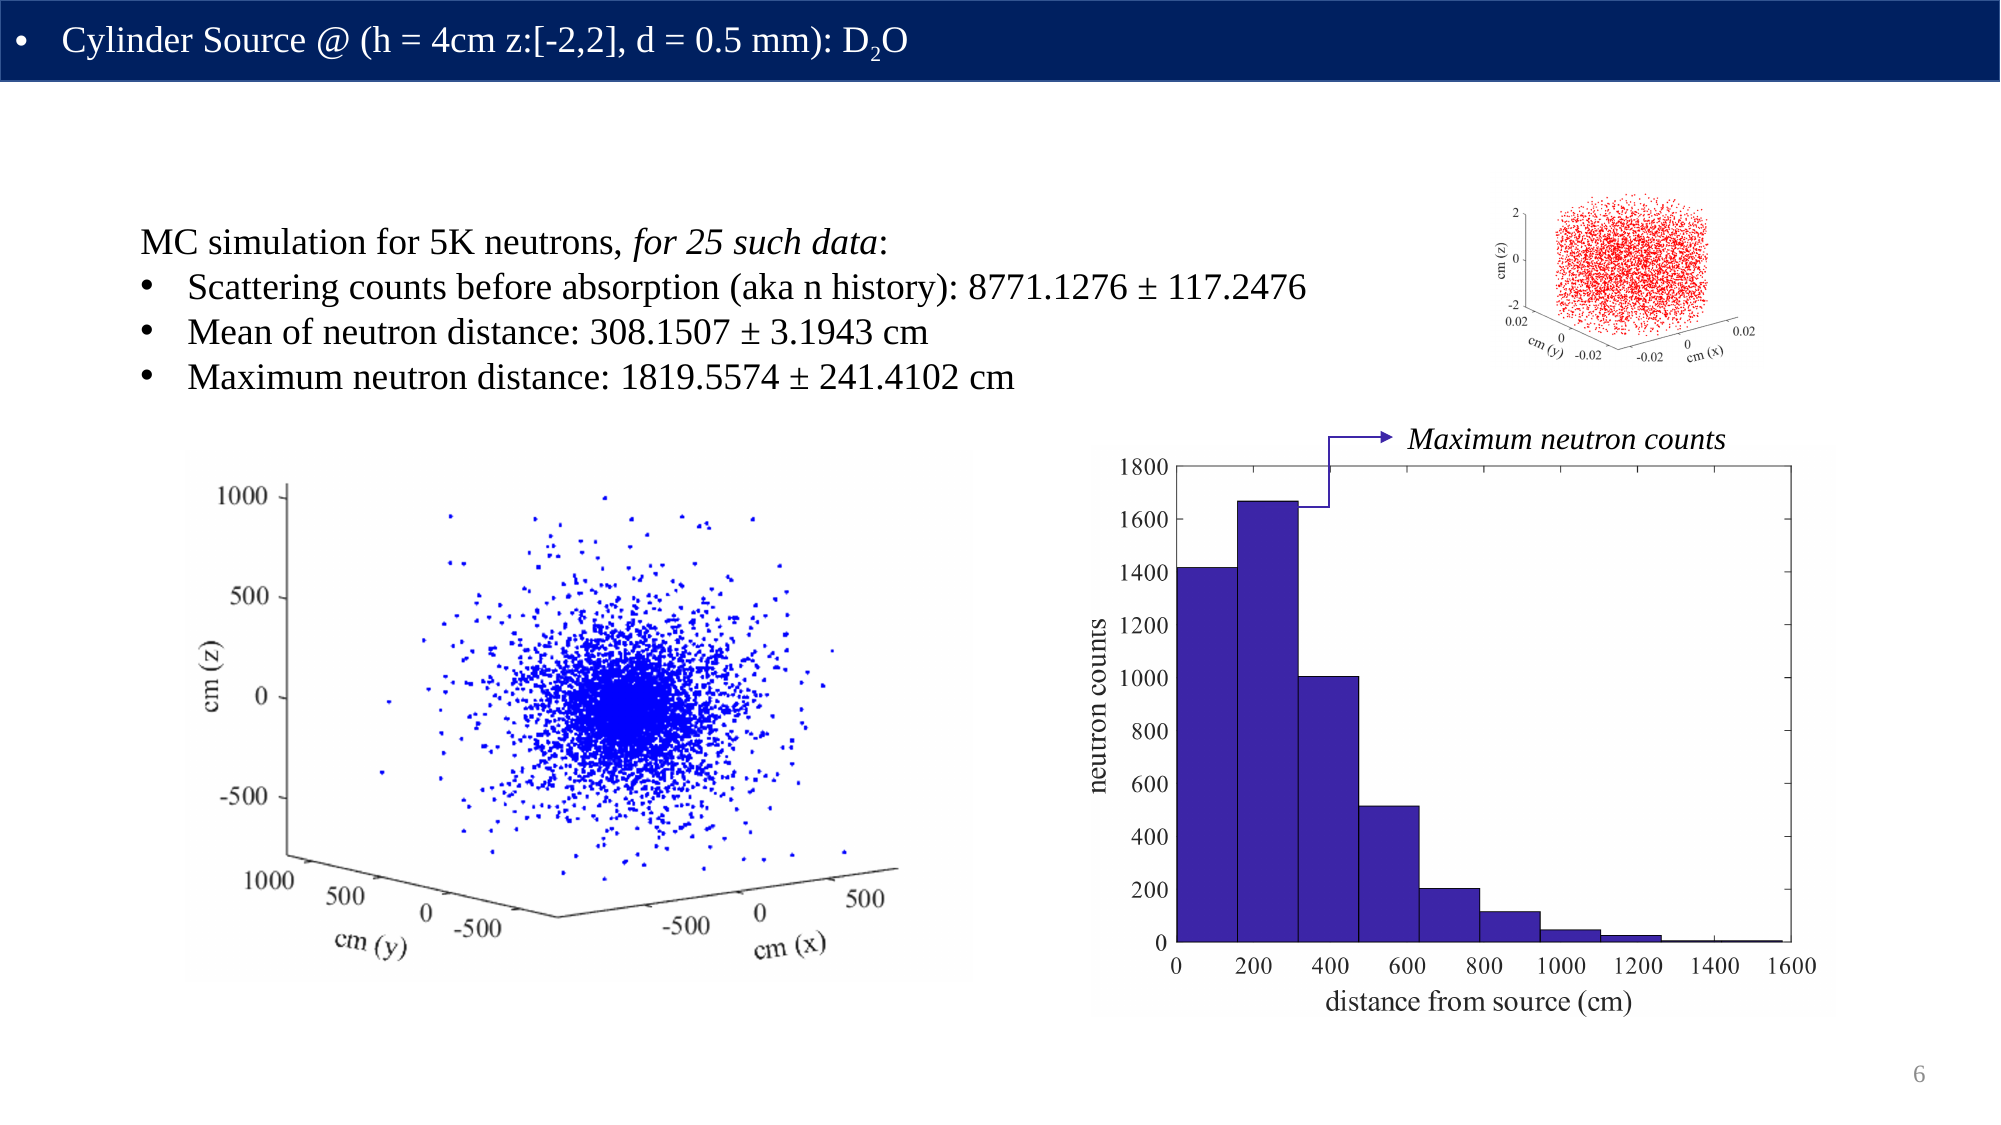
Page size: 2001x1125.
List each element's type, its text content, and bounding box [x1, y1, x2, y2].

picture [1091, 445, 1836, 1017]
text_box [1264, 437, 1394, 507]
picture [185, 449, 975, 1003]
text_box Maximum neutron counts [1392, 410, 1746, 445]
text_box MC simulation for 5K neutrons, for 25 such data: Scattering counts before absorption (aka n history): 8771.1276 ± 117.2476 Mean of neutron distance: 308.1507 ± 3.1943 cm Maximum neutron distance: 1819.5574 ± 241.4102 cm [125, 209, 1355, 405]
text_box Cylinder Source @ (h = 4cm z:[-2,2], d = 0.5 mm): D2O [0, 0, 2000, 82]
picture [1490, 171, 1764, 369]
slide_number 6 [1490, 1042, 1941, 1103]
